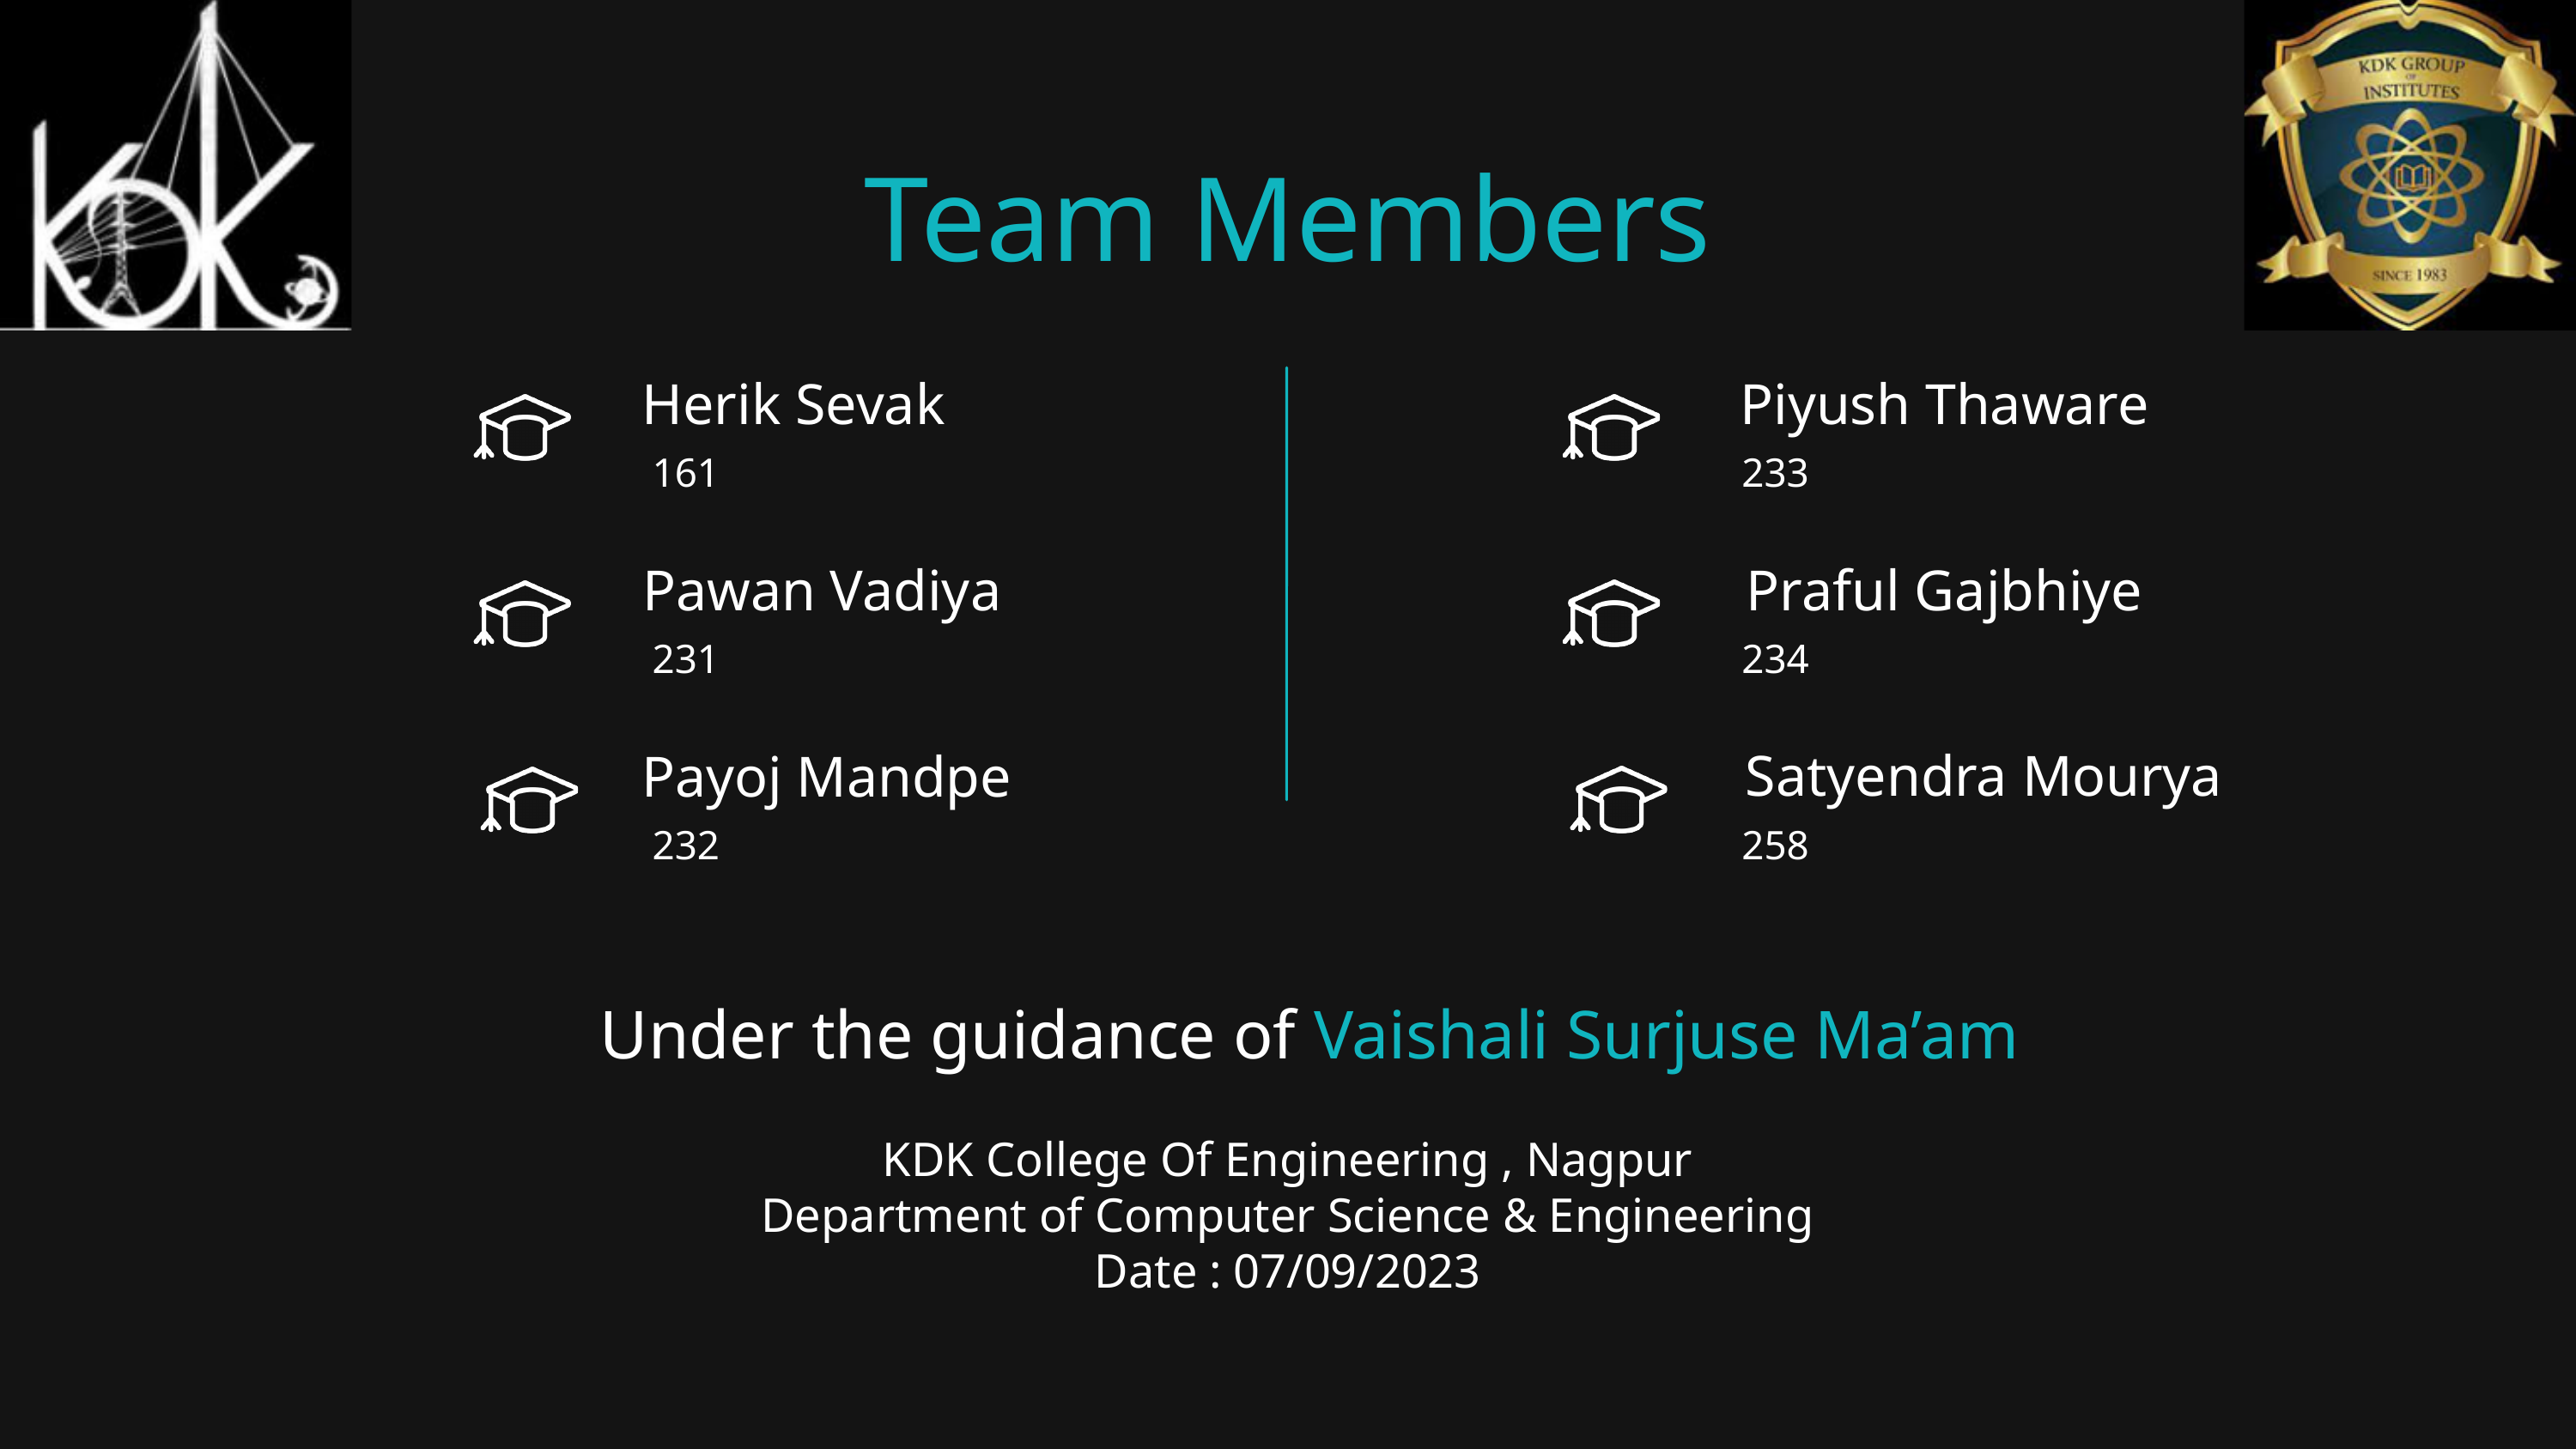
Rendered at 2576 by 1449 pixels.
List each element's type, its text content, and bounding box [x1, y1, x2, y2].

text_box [1569, 736, 2245, 864]
text_box Team Members [193, 144, 2383, 285]
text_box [480, 736, 1020, 864]
text_box [2244, 0, 2576, 330]
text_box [1562, 363, 2166, 492]
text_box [1562, 549, 2166, 677]
text_box [0, 0, 352, 330]
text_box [473, 363, 953, 492]
text_box KDK College Of Engineering , Nagpur Department of Computer Science & Engineering Date : 07/09/2023 [708, 1130, 1868, 1298]
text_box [473, 549, 1010, 678]
text_box Under the guidance of Vaishali Surjuse Ma’am [513, 992, 2124, 1073]
